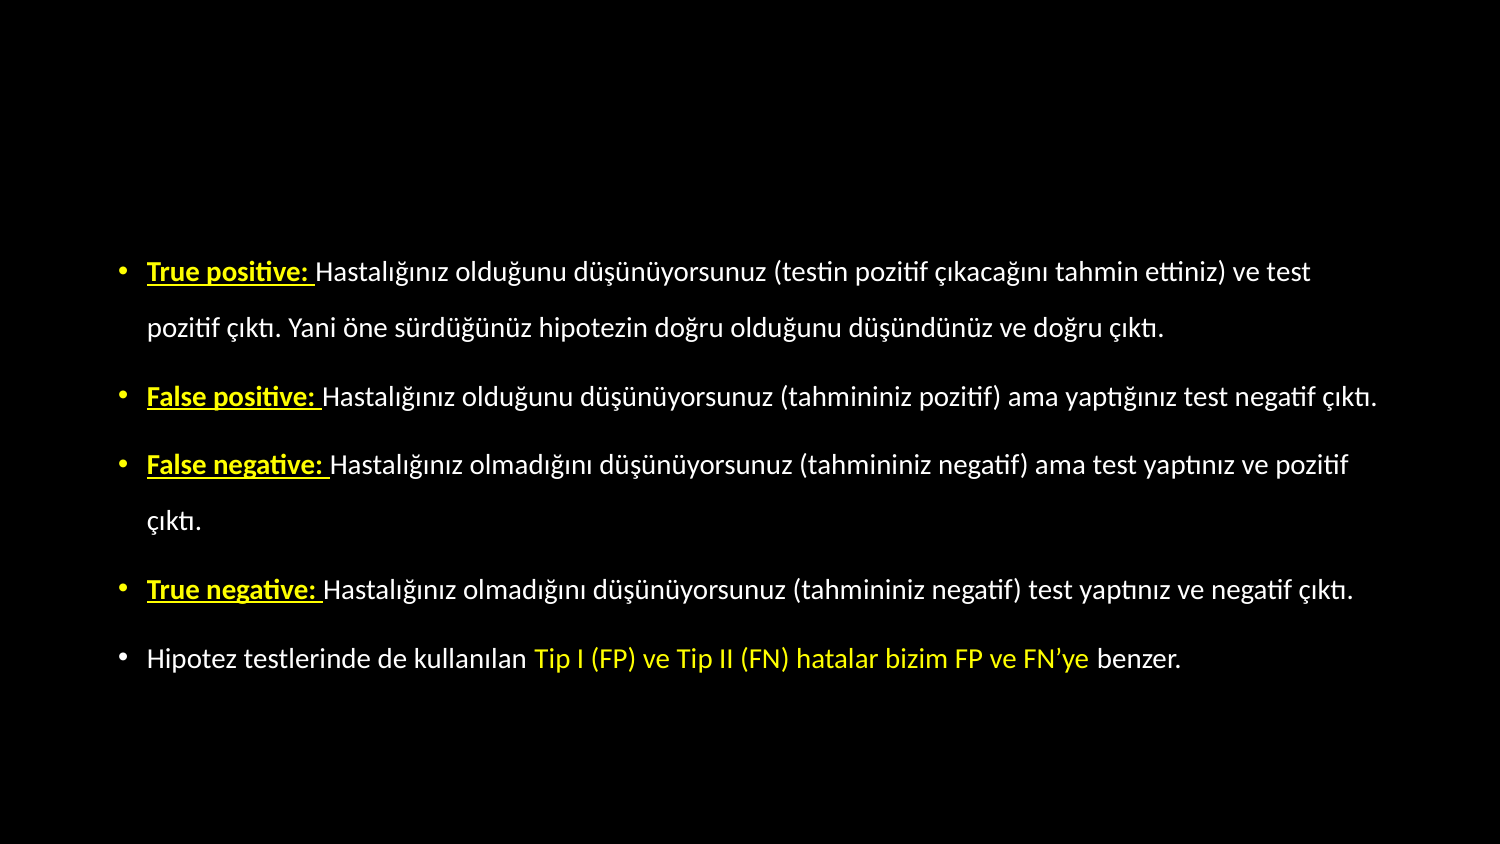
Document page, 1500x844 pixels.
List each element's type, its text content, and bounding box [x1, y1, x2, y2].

list True positive: Hastalığınız olduğunu düşünüyorsunuz (testin pozitif çıkacağını tahmin ettiniz) ve test pozitif çıktı. Yani öne sürdüğünüz hipotezin doğru olduğunu düşündünüz ve doğru çıktı. False positive: Hastalığınız olduğunu düşünüyorsunuz (tahmininiz pozitif) ama yaptığınız test negatif çıktı. False negative: Hastalığınız olmadığını düşünüyorsunuz (tahmininiz negatif) ama test yaptınız ve pozitif çıktı. True negative: Hastalığınız olmadığını düşünüyorsunuz (tahmininiz negatif) test yaptınız ve negatif çıktı. Hipotez testlerinde de kullanılan Tip I (FP) ve Tip II (FN) hatalar bizim FP ve FN’ye benzer. [103, 224, 1397, 760]
